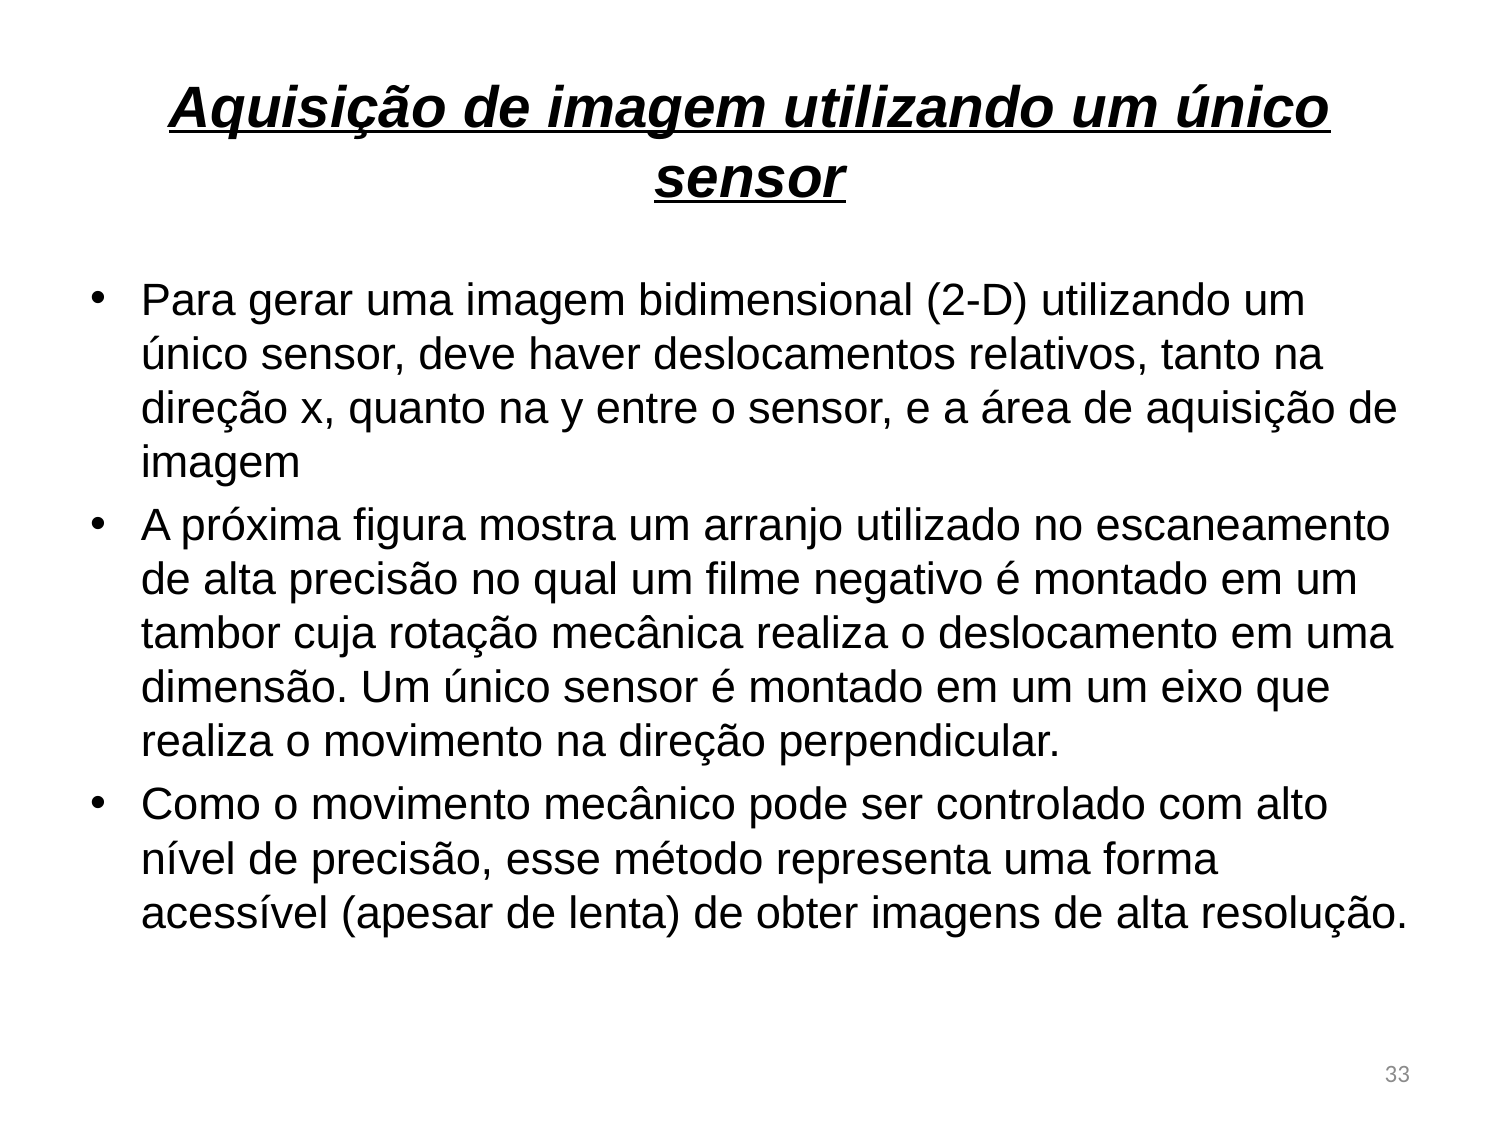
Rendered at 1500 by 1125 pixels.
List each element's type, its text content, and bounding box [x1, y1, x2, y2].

title Aquisição de imagem utilizando um único sensor [75, 45, 1425, 233]
list Para gerar uma imagem bidimensional (2-D) utilizando um único sensor, deve haver deslocamentos relativos, tanto na direção x, quanto na y entre o sensor, e a área de aquisição de imagem A próxima figura mostra um arranjo utilizado no escaneamento de alta precisão no qual um filme negativo é montado em um tambor cuja rotação mecânica realiza o deslocamento em uma dimensão. Um único sensor é montado em um um eixo que realiza o movimento na direção perpendicular. Como o movimento mecânico pode ser controlado com alto nível de precisão, esse método representa uma forma acessível (apesar de lenta) de obter imagens de alta resolução. [75, 262, 1425, 1005]
slide_number 33 [1074, 1042, 1425, 1103]
